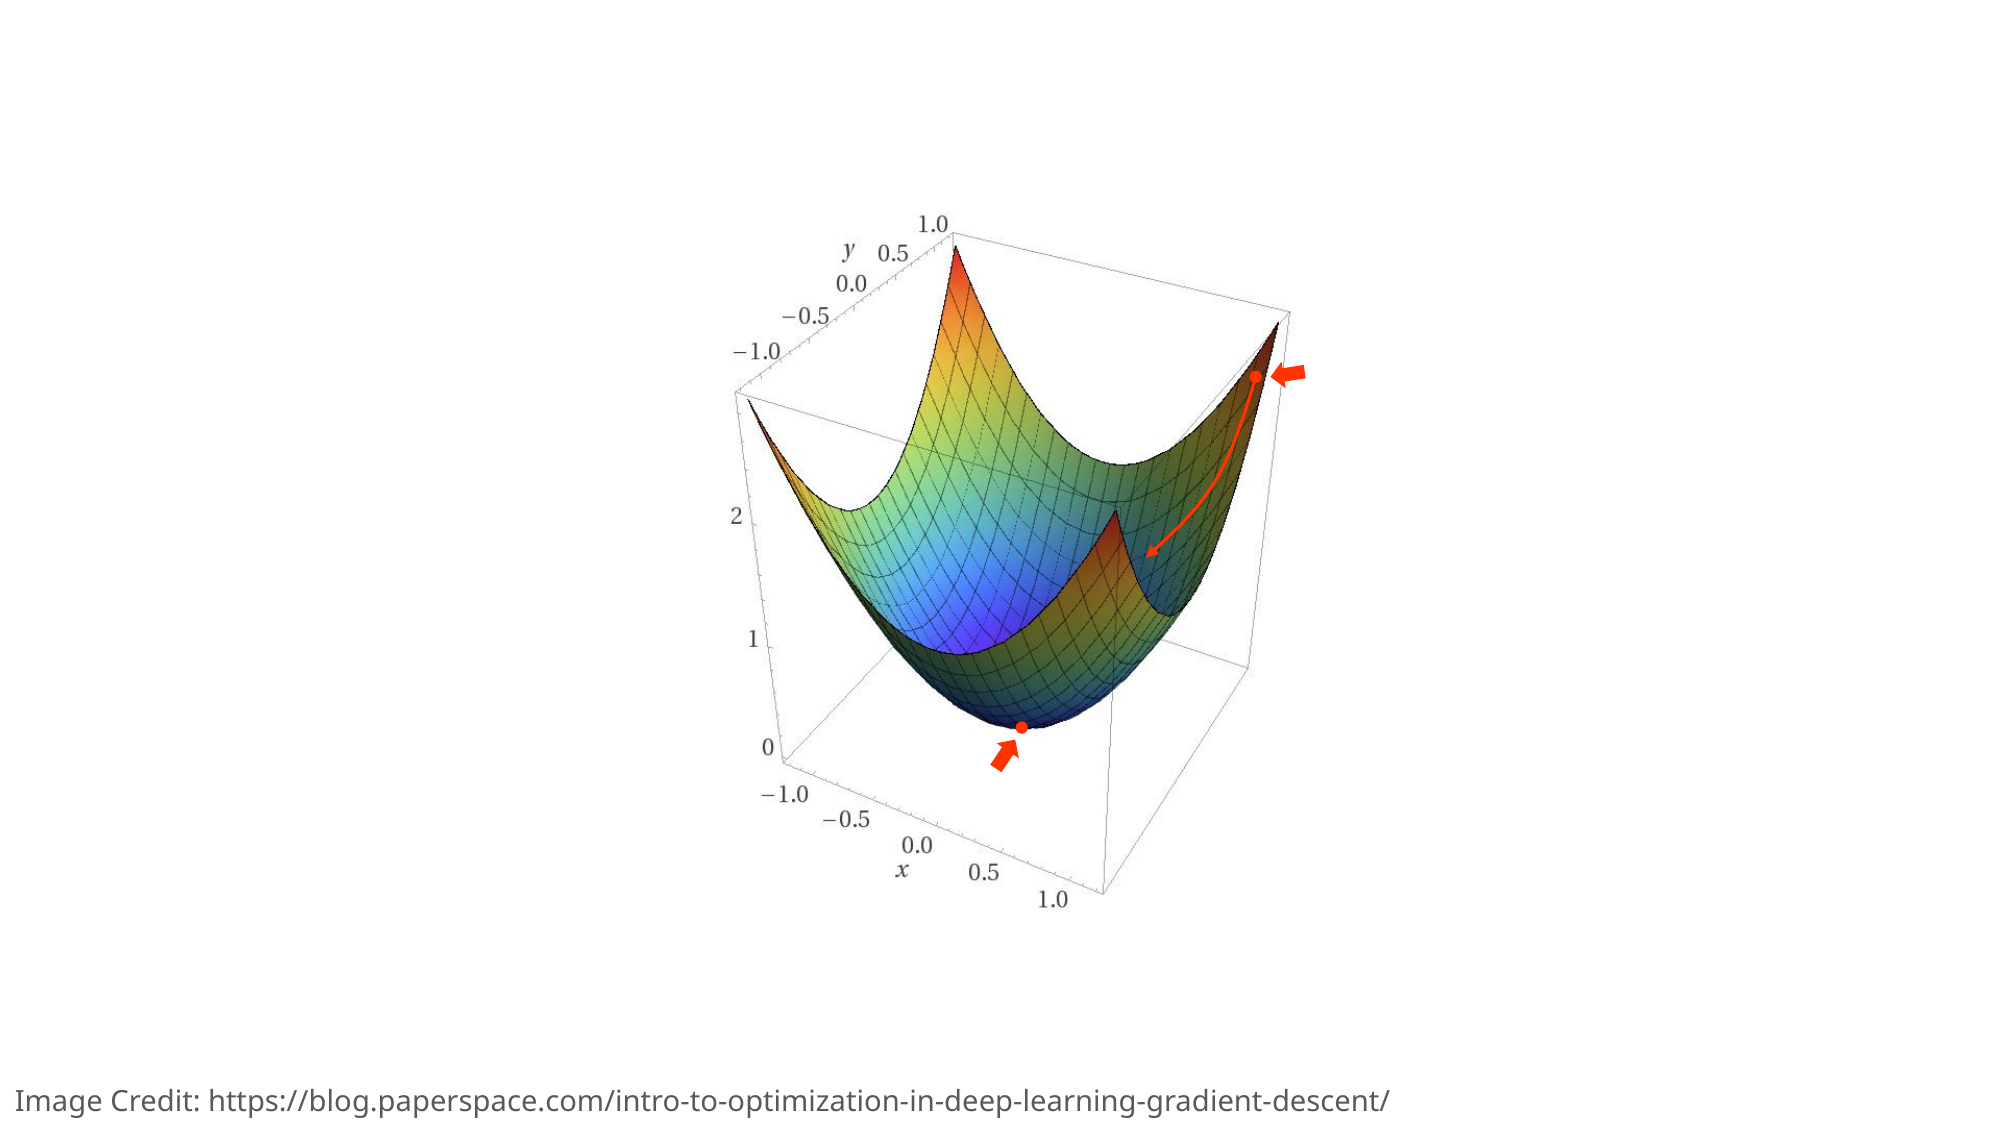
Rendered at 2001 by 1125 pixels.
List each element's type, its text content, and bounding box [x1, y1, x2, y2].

picture [693, 203, 1307, 922]
text_box Image Credit: https://blog.paperspace.com/intro-to-optimization-in-deep-learning-gradient-descent/ [0, 1074, 2000, 1125]
